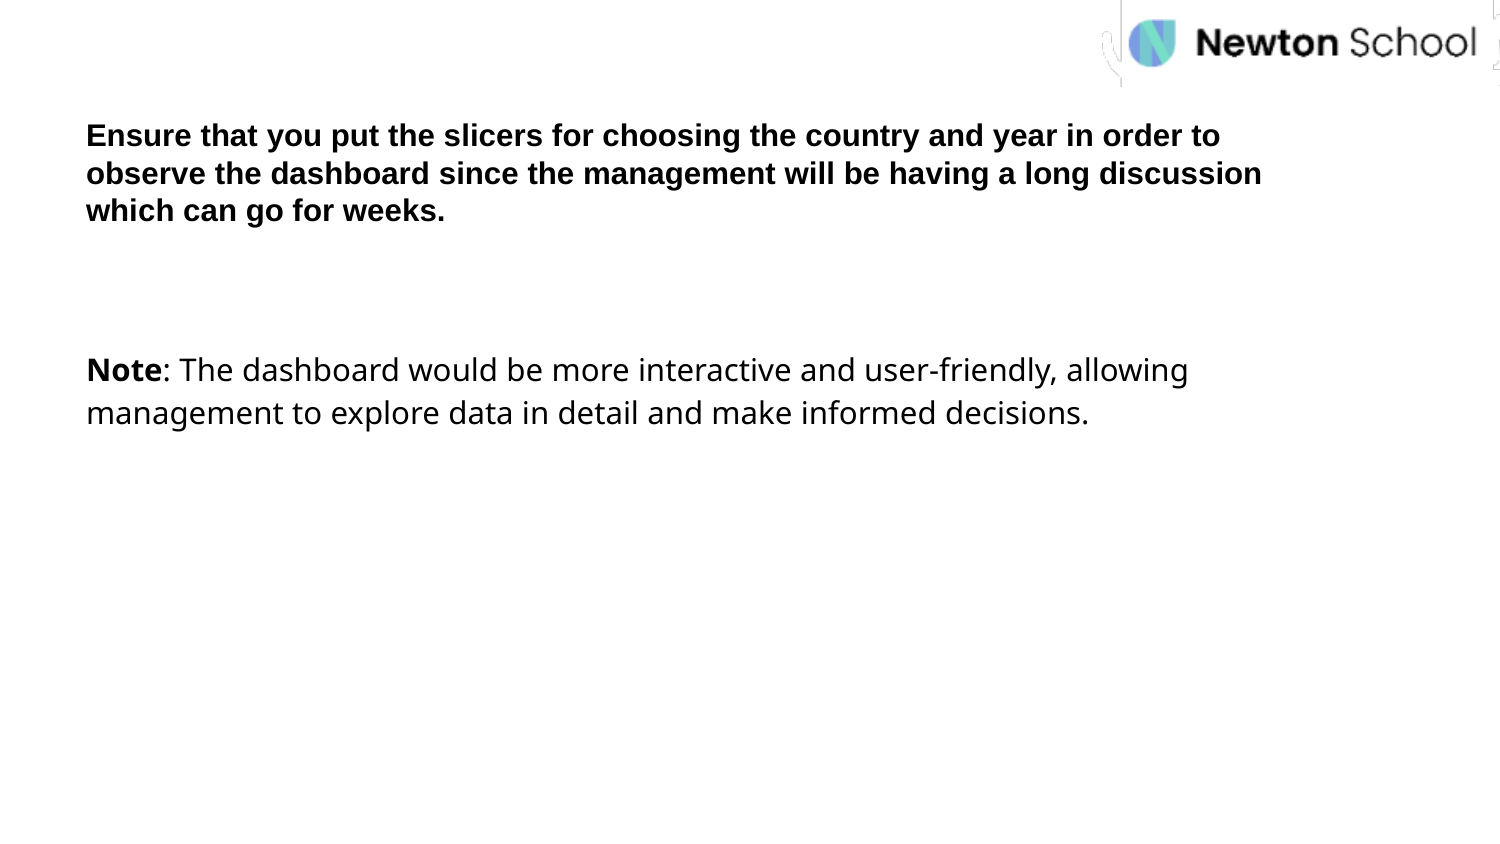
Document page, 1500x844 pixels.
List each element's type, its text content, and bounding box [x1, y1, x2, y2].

text_box Ensure that you put the slicers for choosing the country and year in order to observe the dashboard since the management will be having a long discussion which can go for weeks. Note: The dashboard would be more interactive and user-friendly, allowing management to explore data in detail and make informed decisions. [70, 100, 1323, 446]
picture [1101, 0, 1500, 87]
